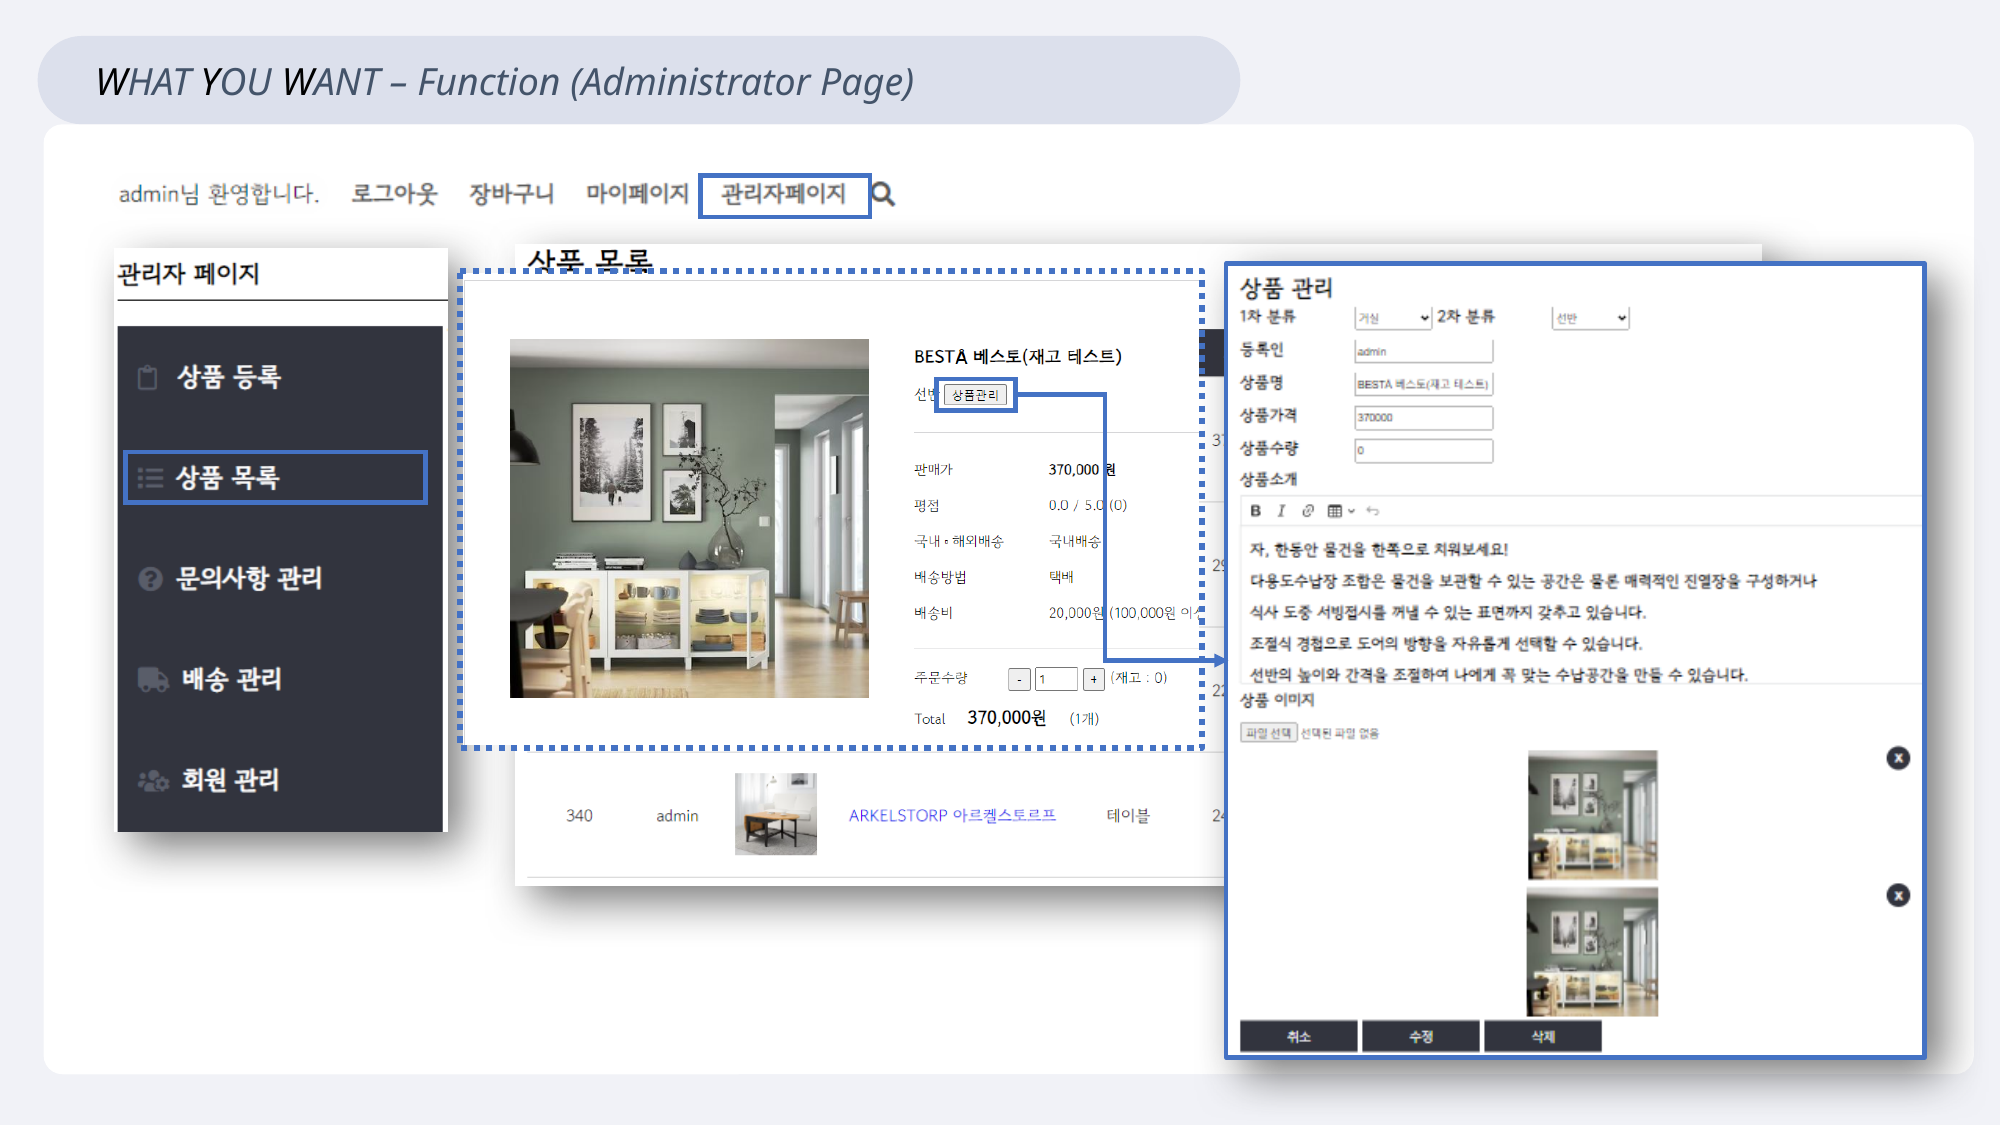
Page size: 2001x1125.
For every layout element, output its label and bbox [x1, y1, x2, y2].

picture [90, 163, 922, 235]
picture [463, 244, 1923, 1056]
text_box [0, 34, 2000, 1076]
picture [114, 248, 448, 832]
